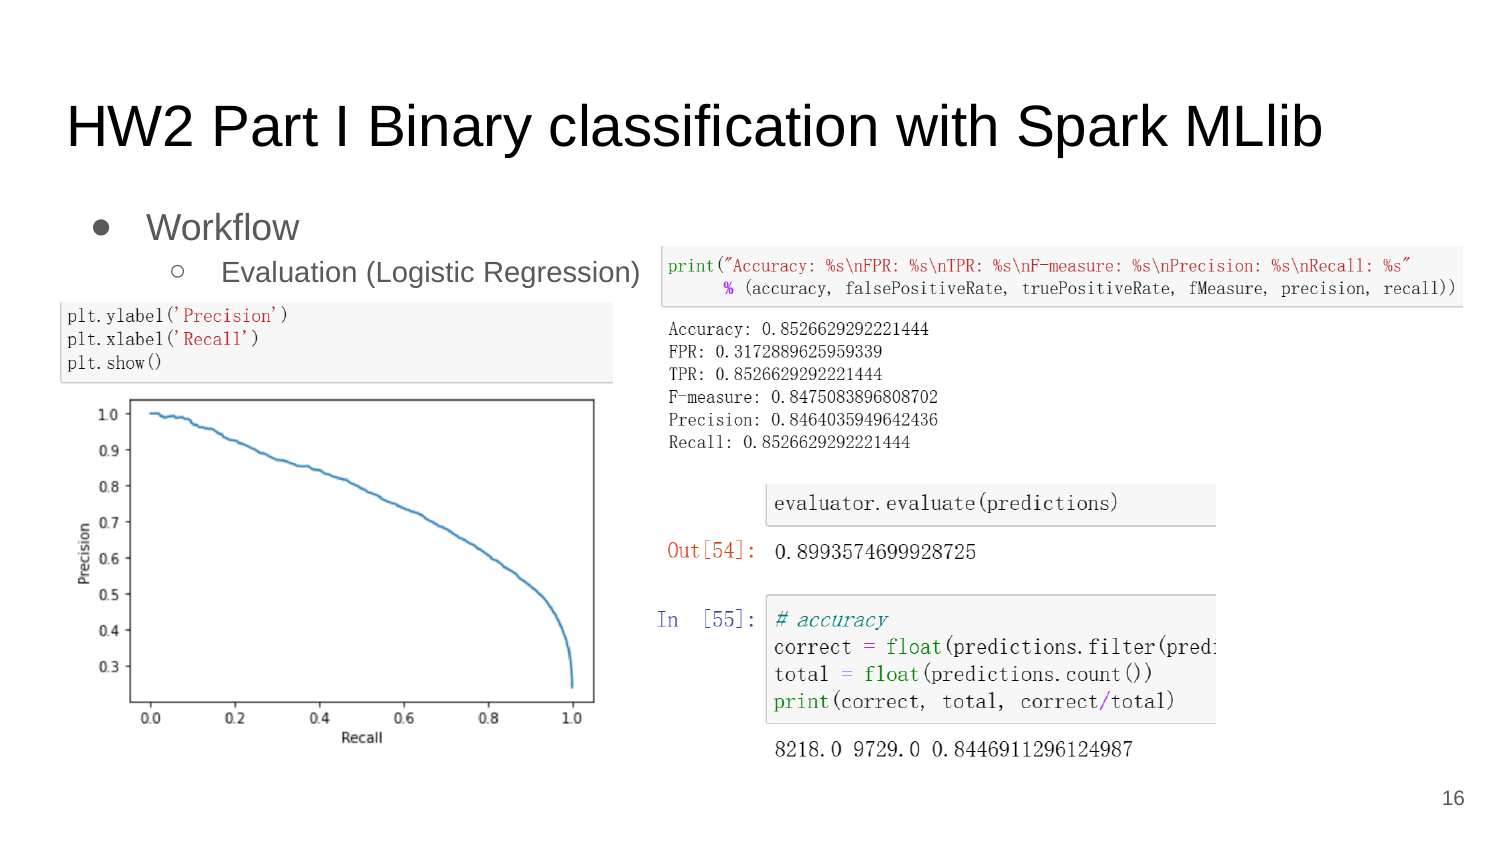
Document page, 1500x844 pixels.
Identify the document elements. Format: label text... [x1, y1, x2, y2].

picture [55, 302, 613, 753]
picture [653, 246, 1463, 466]
list Workflow Evaluation (Logistic Regression) [55, 180, 1463, 591]
title HW2 Part I Binary classification with Spark MLlib [51, 72, 1449, 167]
slide_number ‹#› [1389, 764, 1480, 830]
picture [653, 484, 1216, 785]
